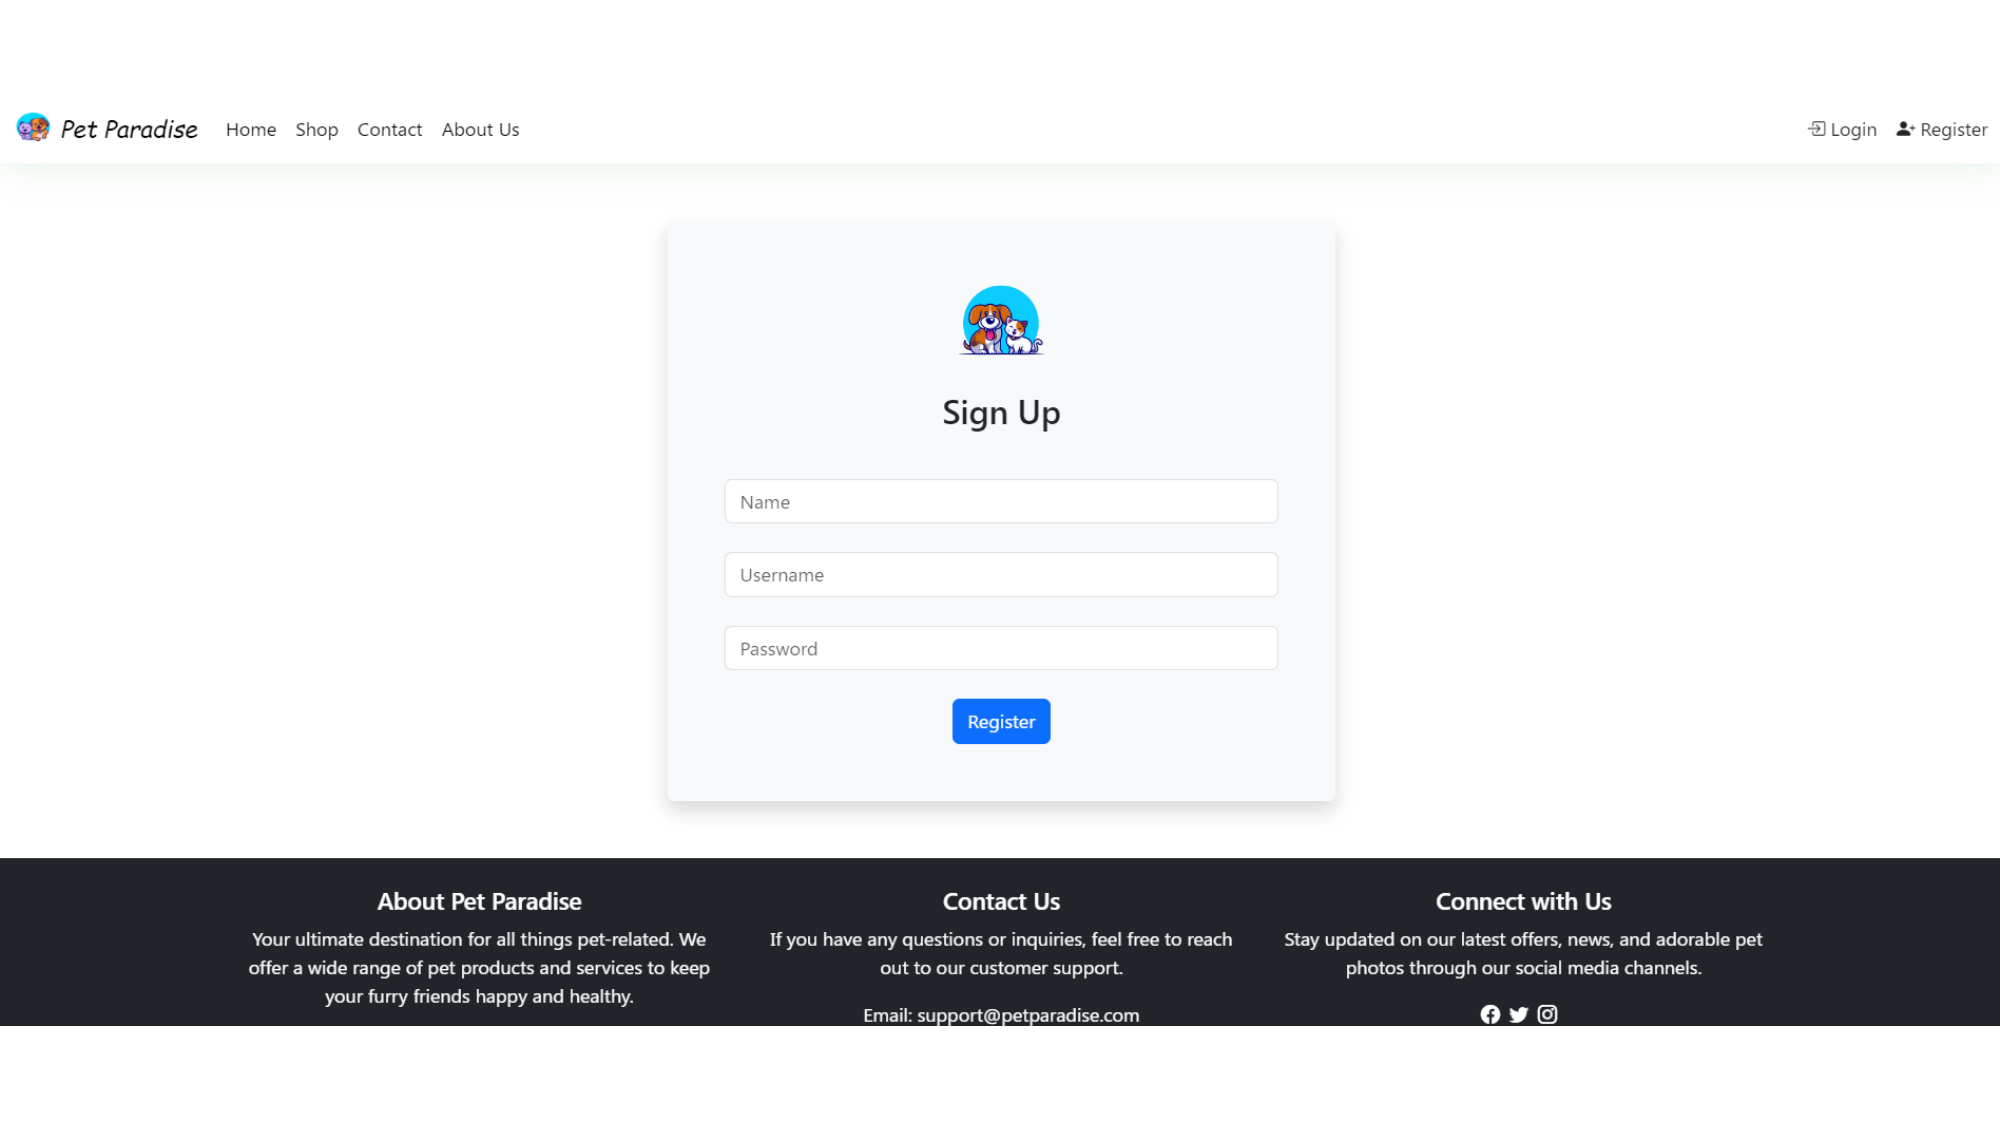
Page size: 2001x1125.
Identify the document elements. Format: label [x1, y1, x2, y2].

picture [0, 99, 2000, 1026]
